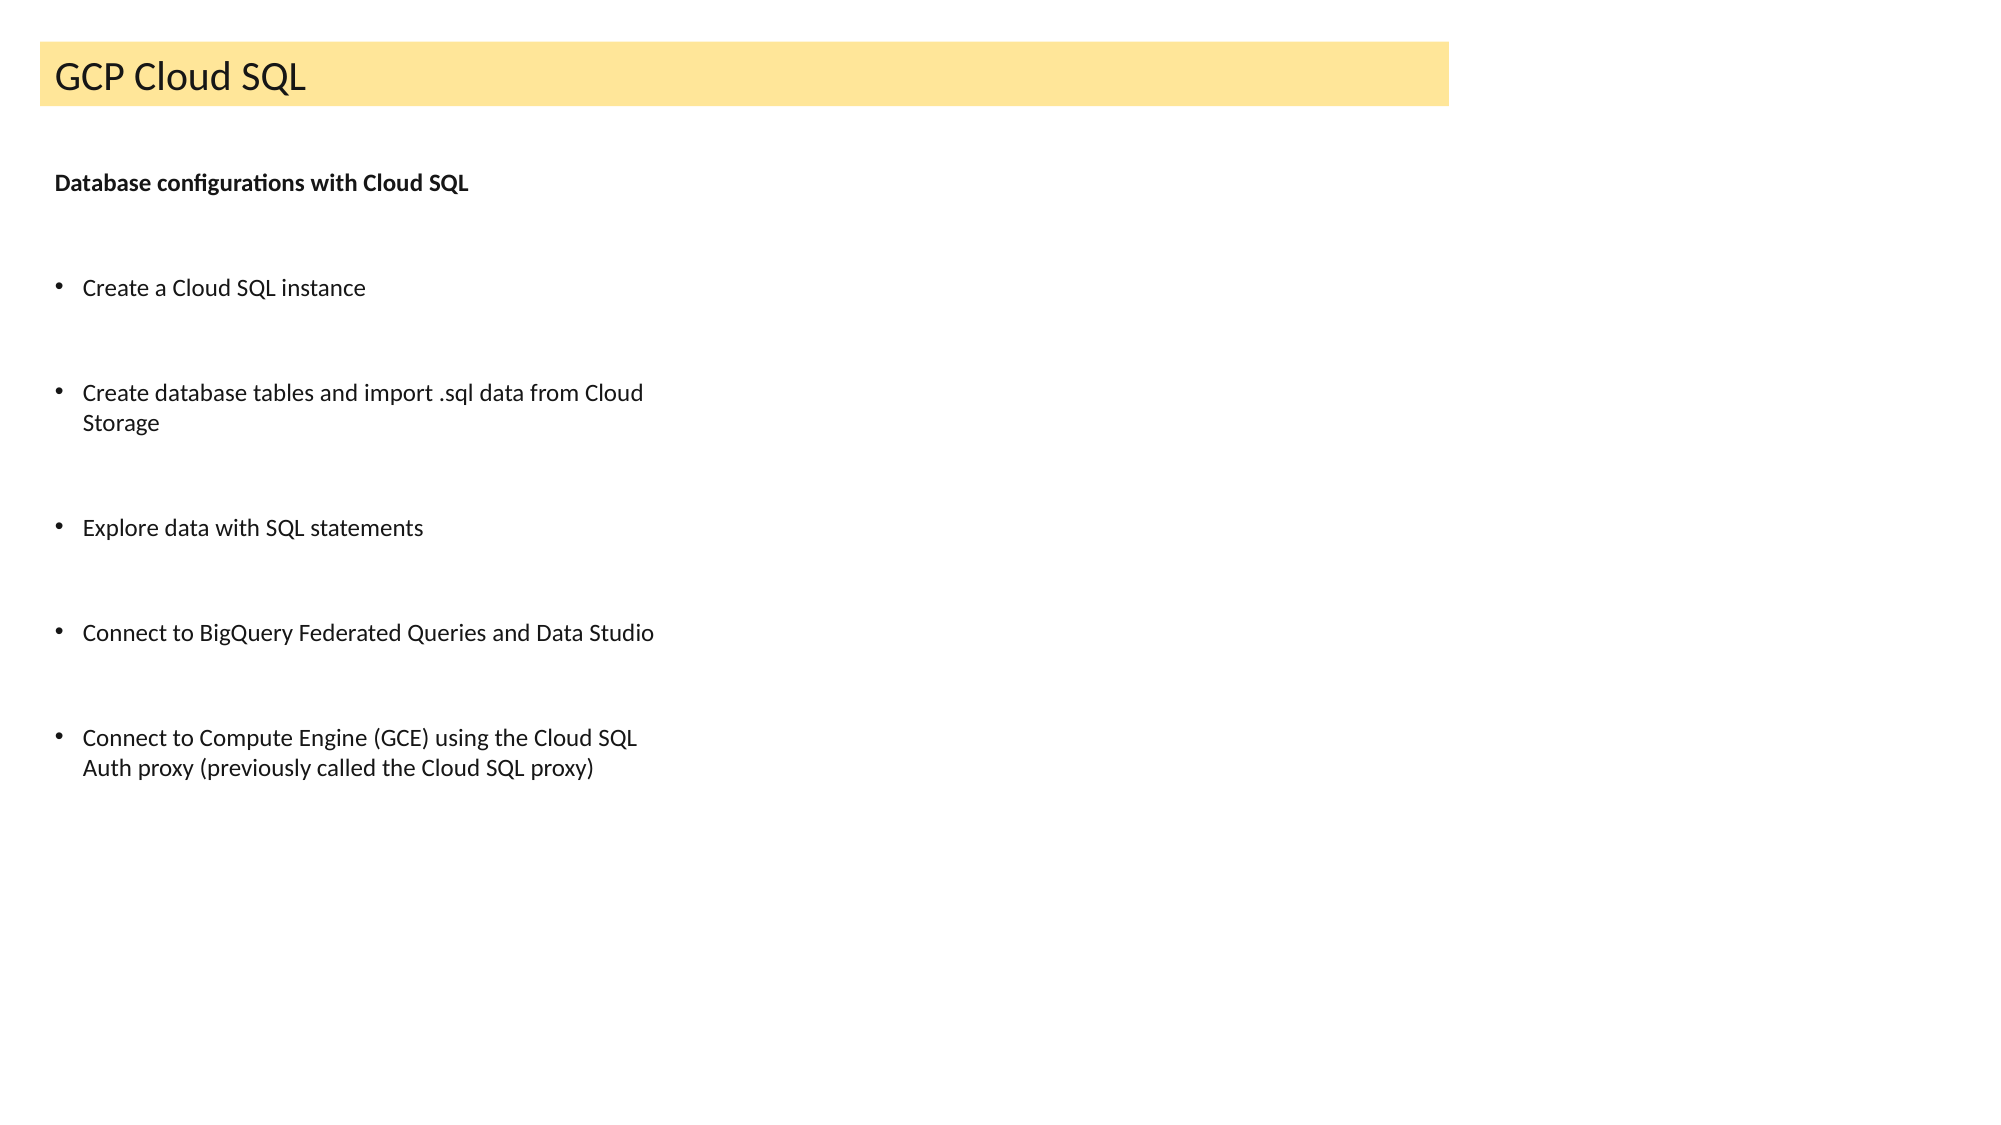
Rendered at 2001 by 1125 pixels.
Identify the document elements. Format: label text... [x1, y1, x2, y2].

text_box Database configurations with Cloud SQL Create a Cloud SQL instance Create database tables and import .sql data from Cloud Storage Explore data with SQL statements Connect to BigQuery Federated Queries and Data Studio Connect to Compute Engine (GCE) using the Cloud SQL Auth proxy (previously called the Cloud SQL proxy) [40, 159, 671, 789]
text_box GCP Cloud SQL [40, 41, 1449, 107]
